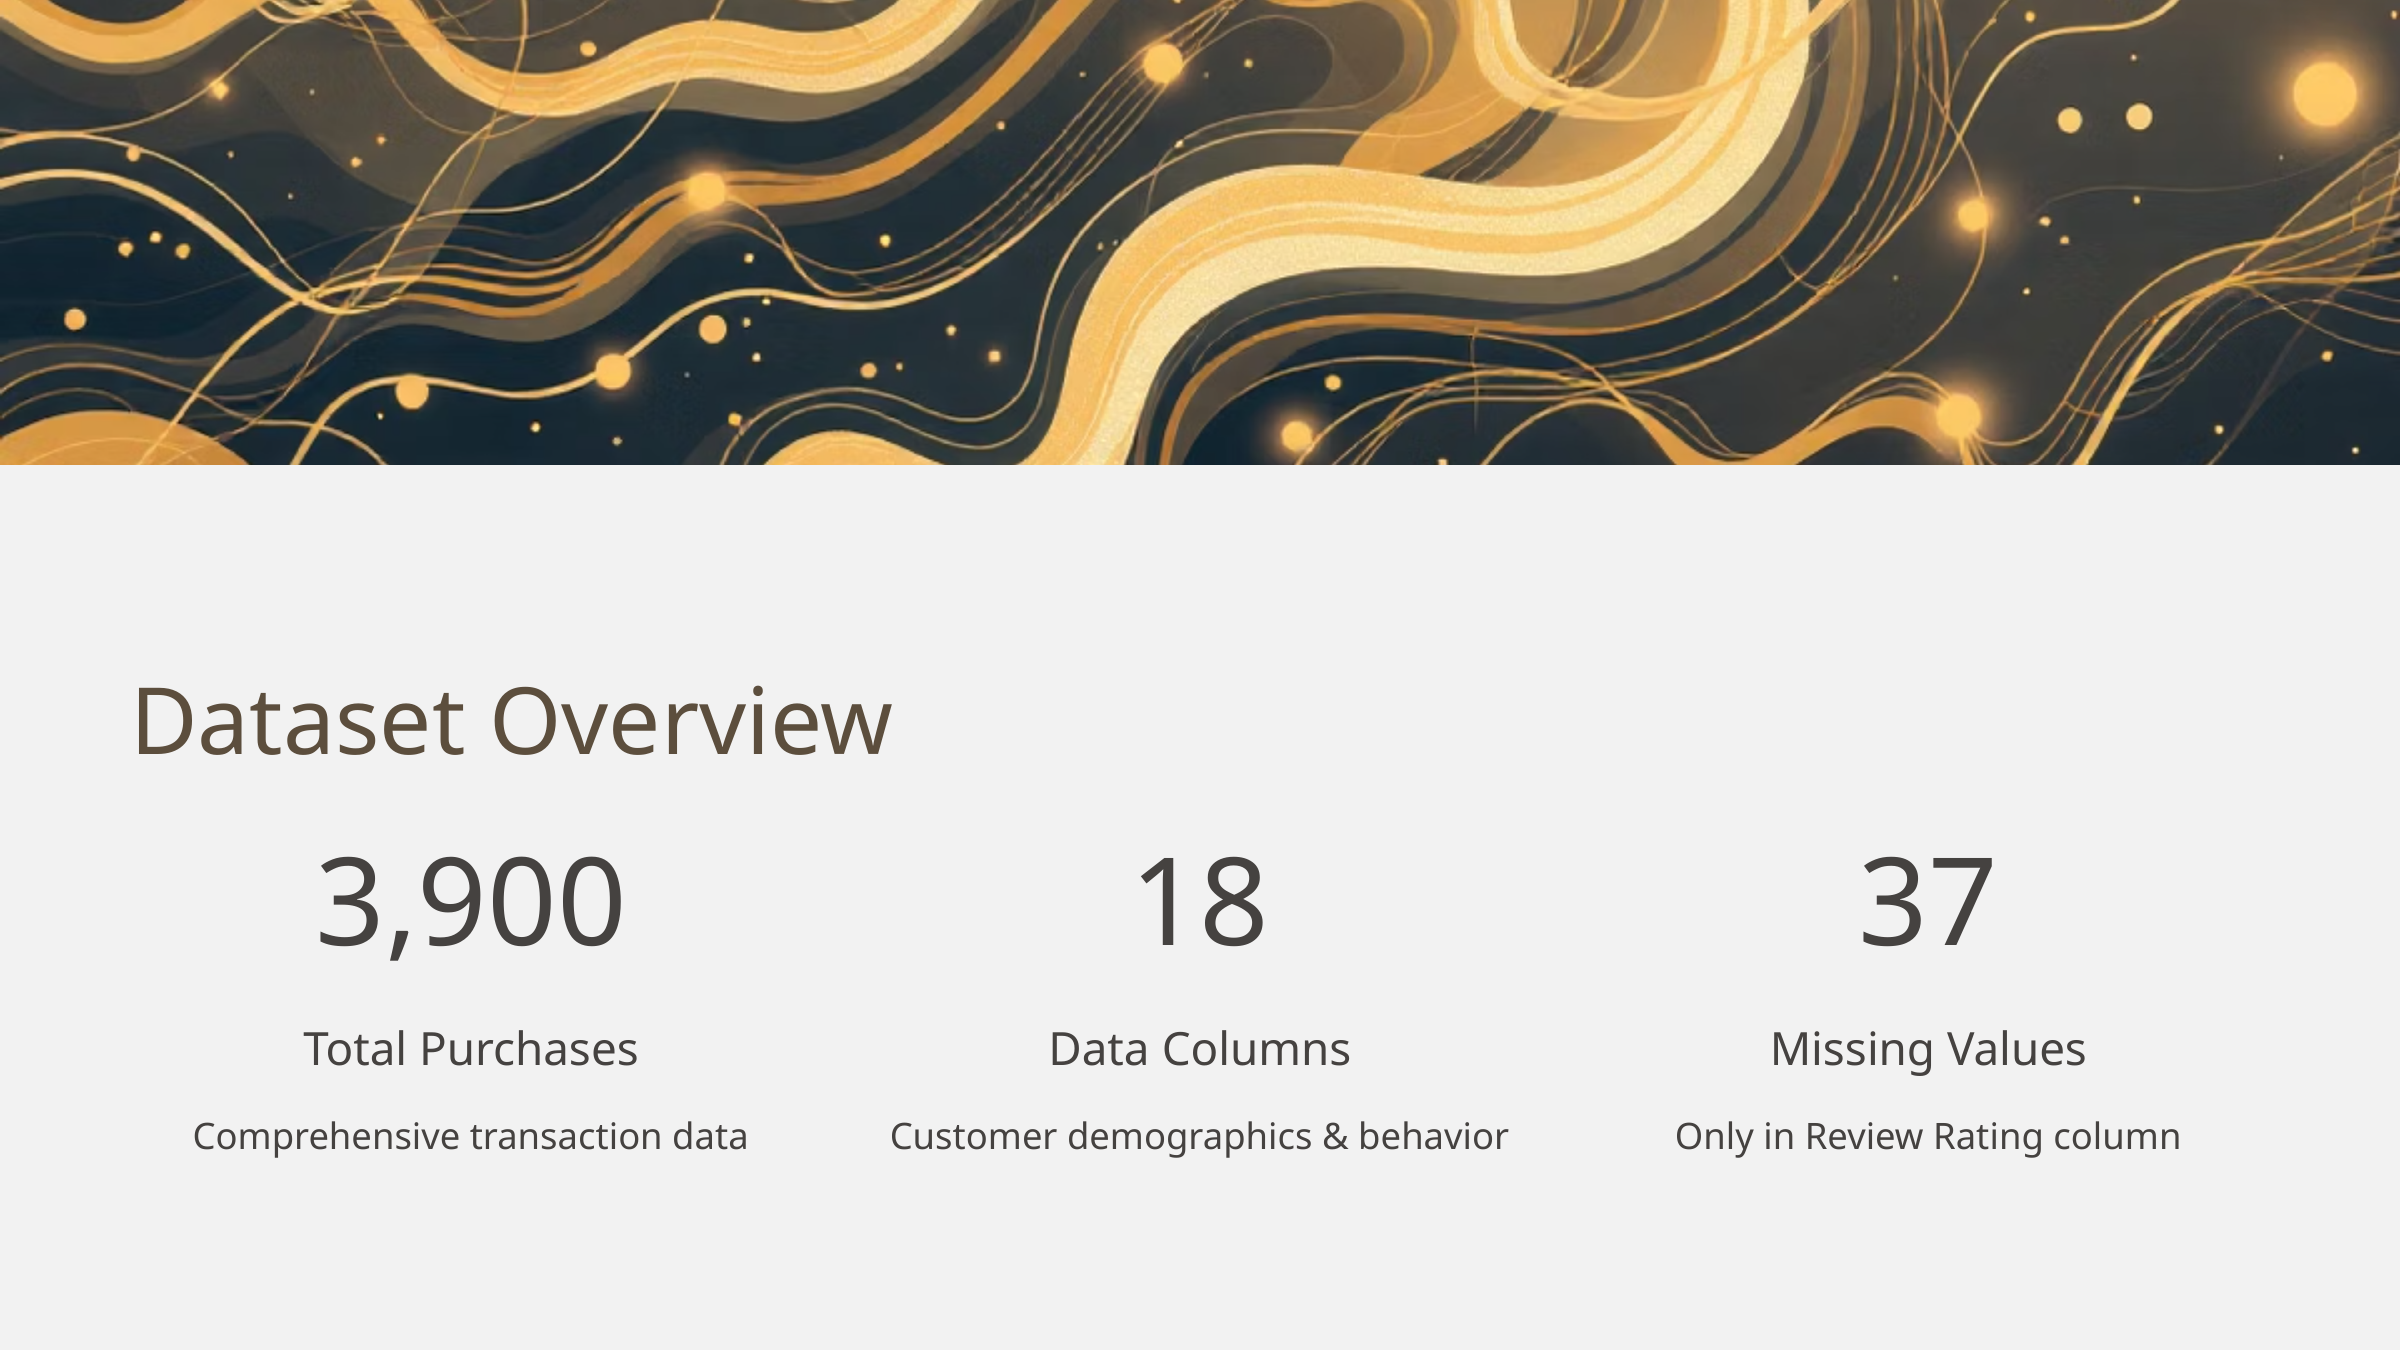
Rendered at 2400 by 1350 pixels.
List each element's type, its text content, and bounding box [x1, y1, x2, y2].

text_box 3,900 [130, 848, 813, 971]
text_box Customer demographics & behavior [858, 1097, 1541, 1158]
text_box Comprehensive transaction data [130, 1097, 813, 1158]
text_box Total Purchases [238, 1017, 704, 1076]
text_box Dataset Overview [130, 657, 1061, 774]
text_box Data Columns [967, 1017, 1433, 1076]
text_box 37 [1587, 848, 2270, 971]
text_box Missing Values [1696, 1017, 2162, 1076]
picture [0, 0, 2400, 466]
text_box Only in Review Rating column [1587, 1097, 2270, 1158]
text_box 18 [858, 848, 1541, 971]
